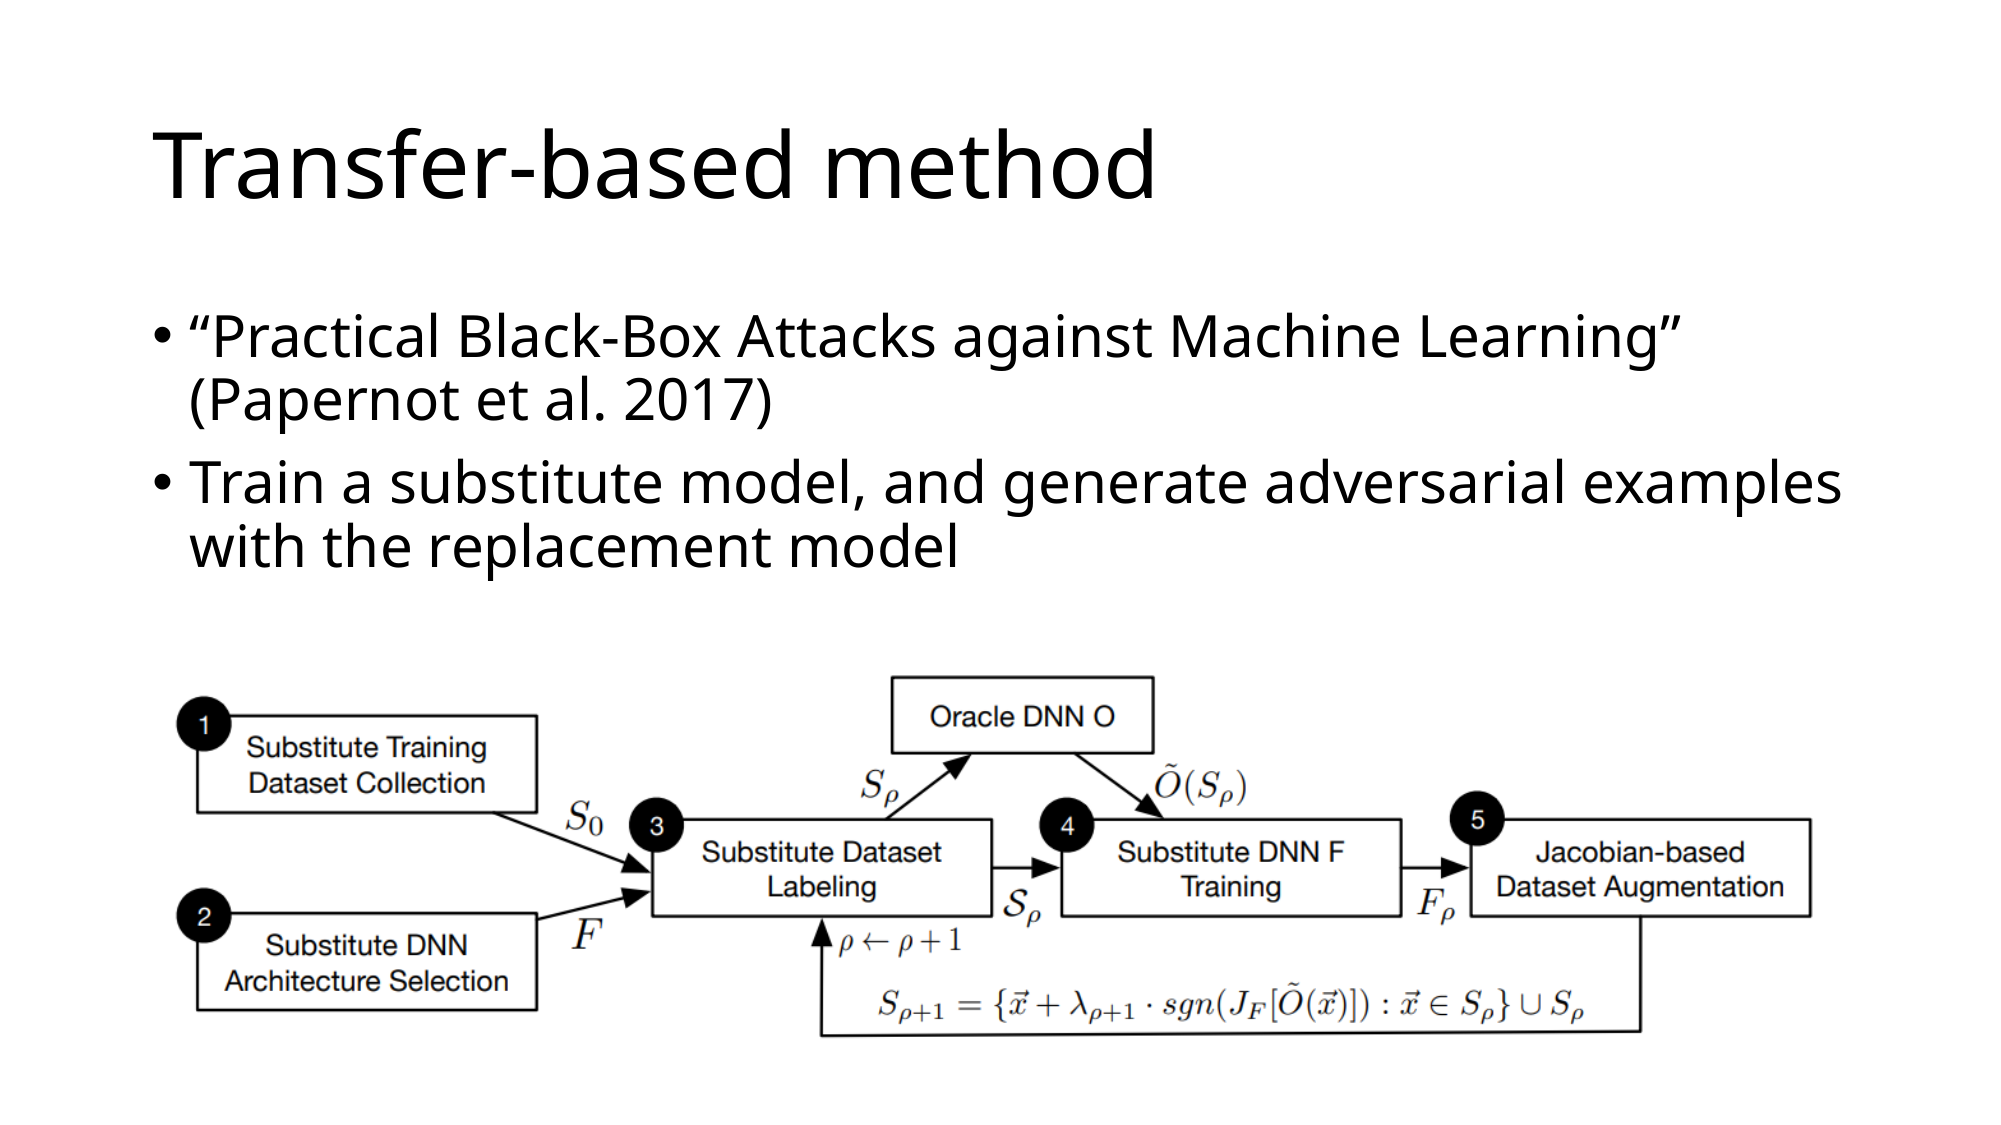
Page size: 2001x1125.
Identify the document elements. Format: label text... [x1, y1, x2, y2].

picture [38, 595, 1962, 1066]
title Transfer-based method [137, 59, 1863, 278]
list “Practical Black-Box Attacks against Machine Learning” (Papernot et al. 2017) Train a substitute model, and generate adversarial examples with the replacement model [137, 299, 1863, 595]
